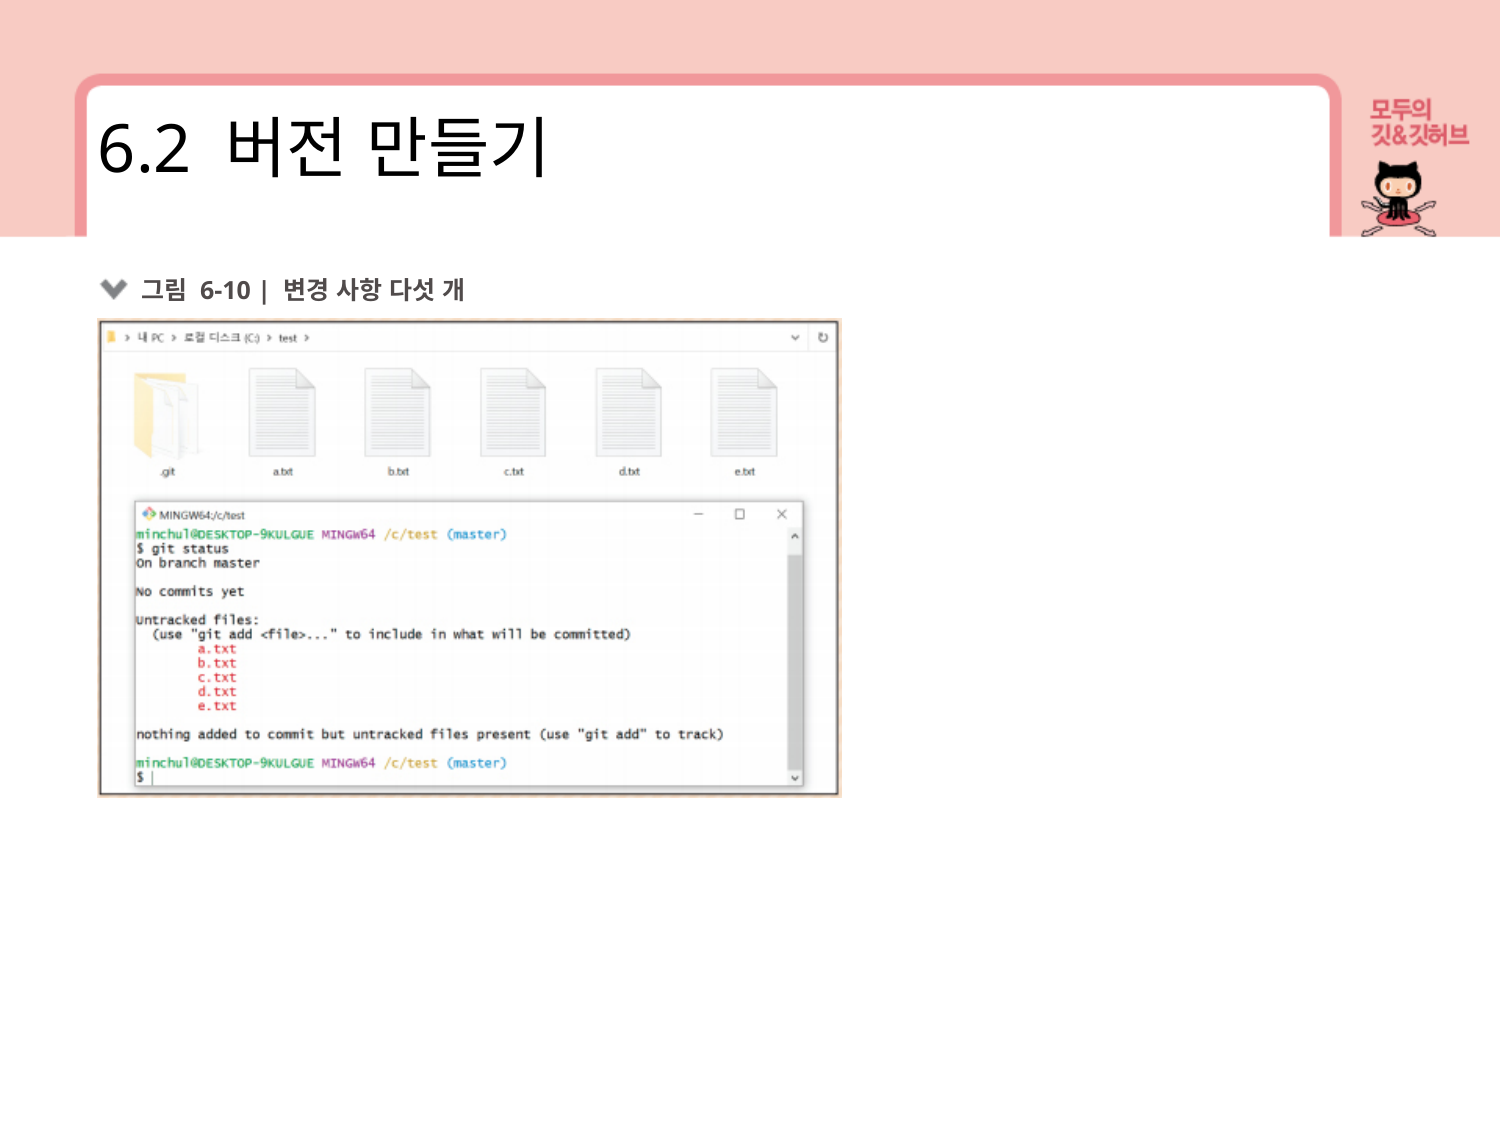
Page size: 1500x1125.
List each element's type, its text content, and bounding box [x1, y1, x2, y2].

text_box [97, 264, 1374, 311]
text_box 6.2 버전 만들기 [82, 61, 1413, 193]
picture [0, 0, 1500, 1125]
